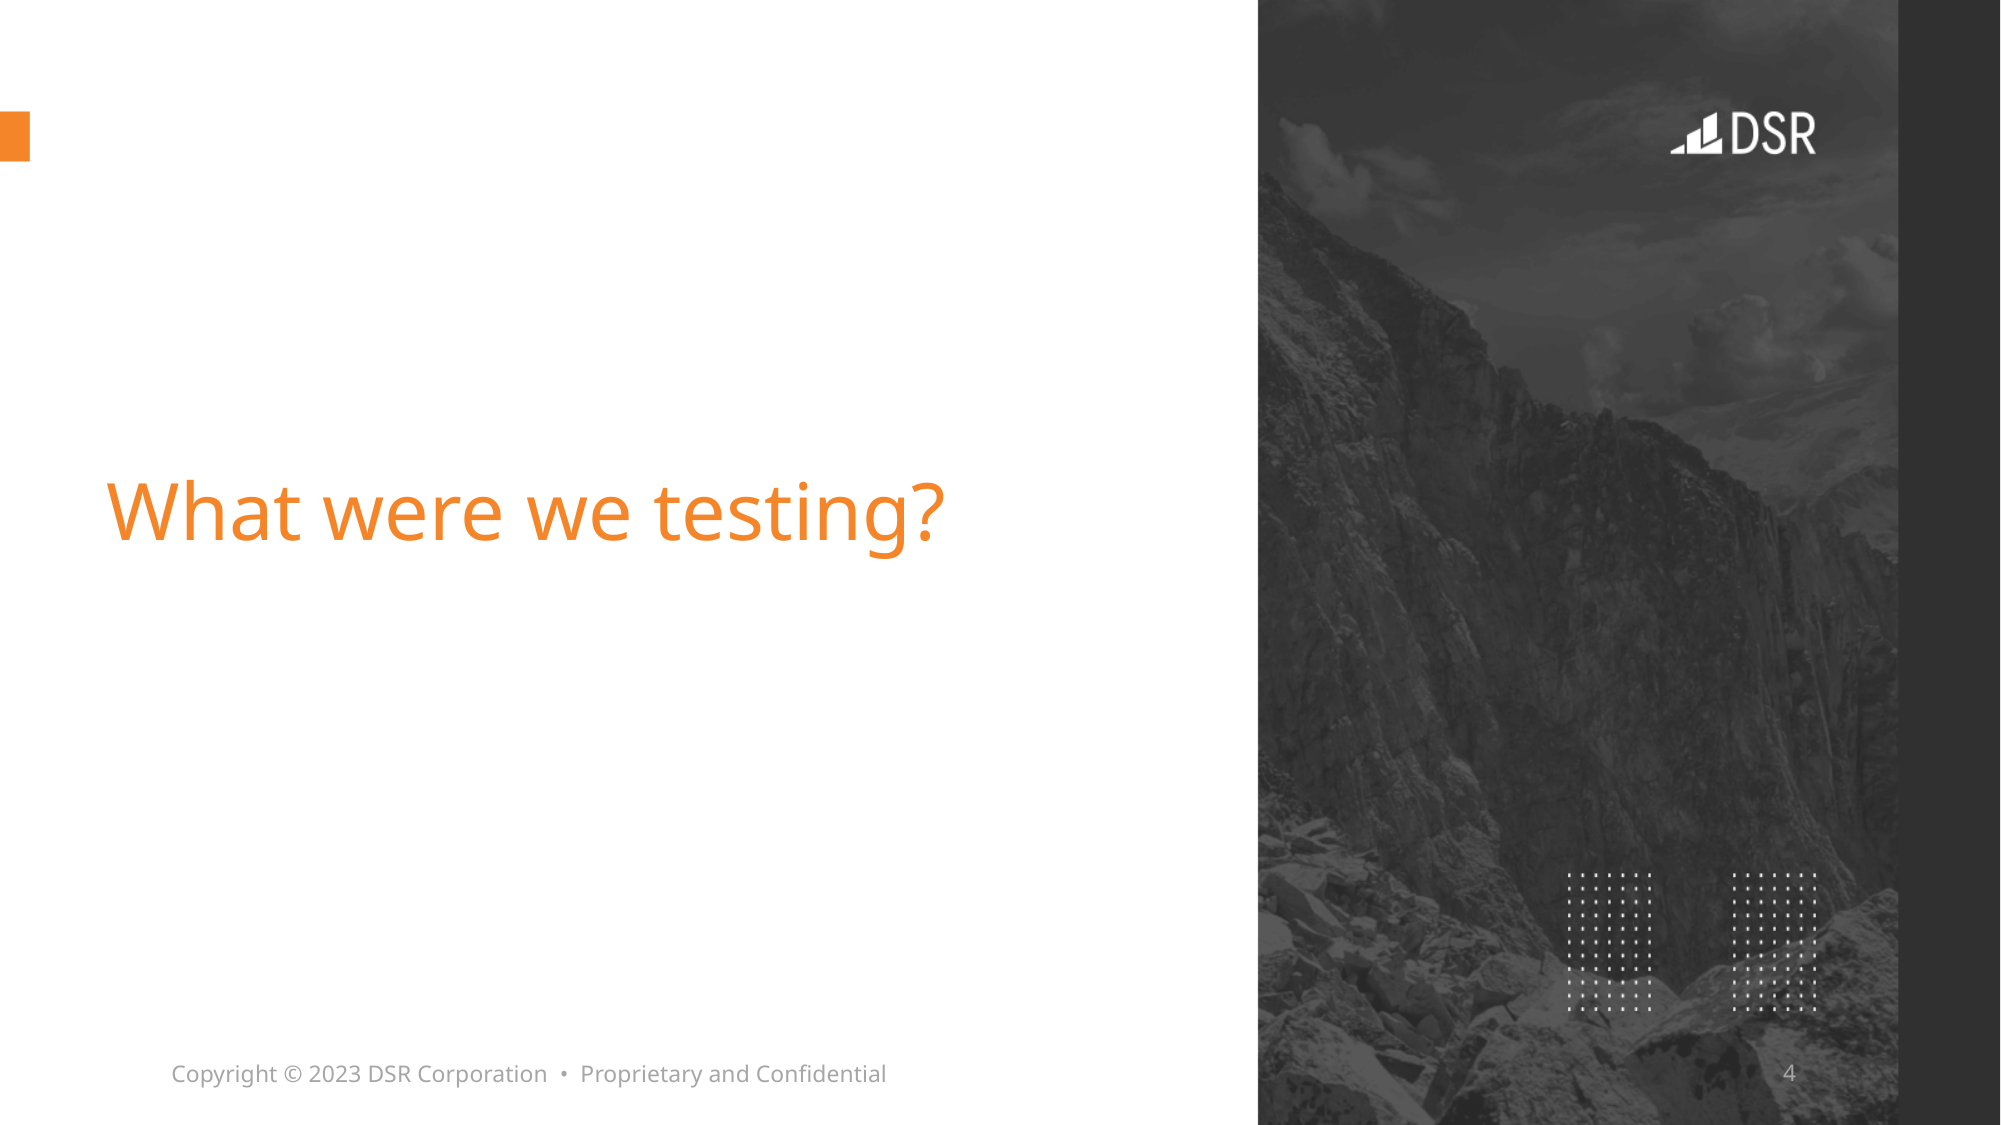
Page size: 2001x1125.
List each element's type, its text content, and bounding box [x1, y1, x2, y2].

picture [0, 0, 2001, 1125]
title What were we testing? [106, 513, 1262, 612]
